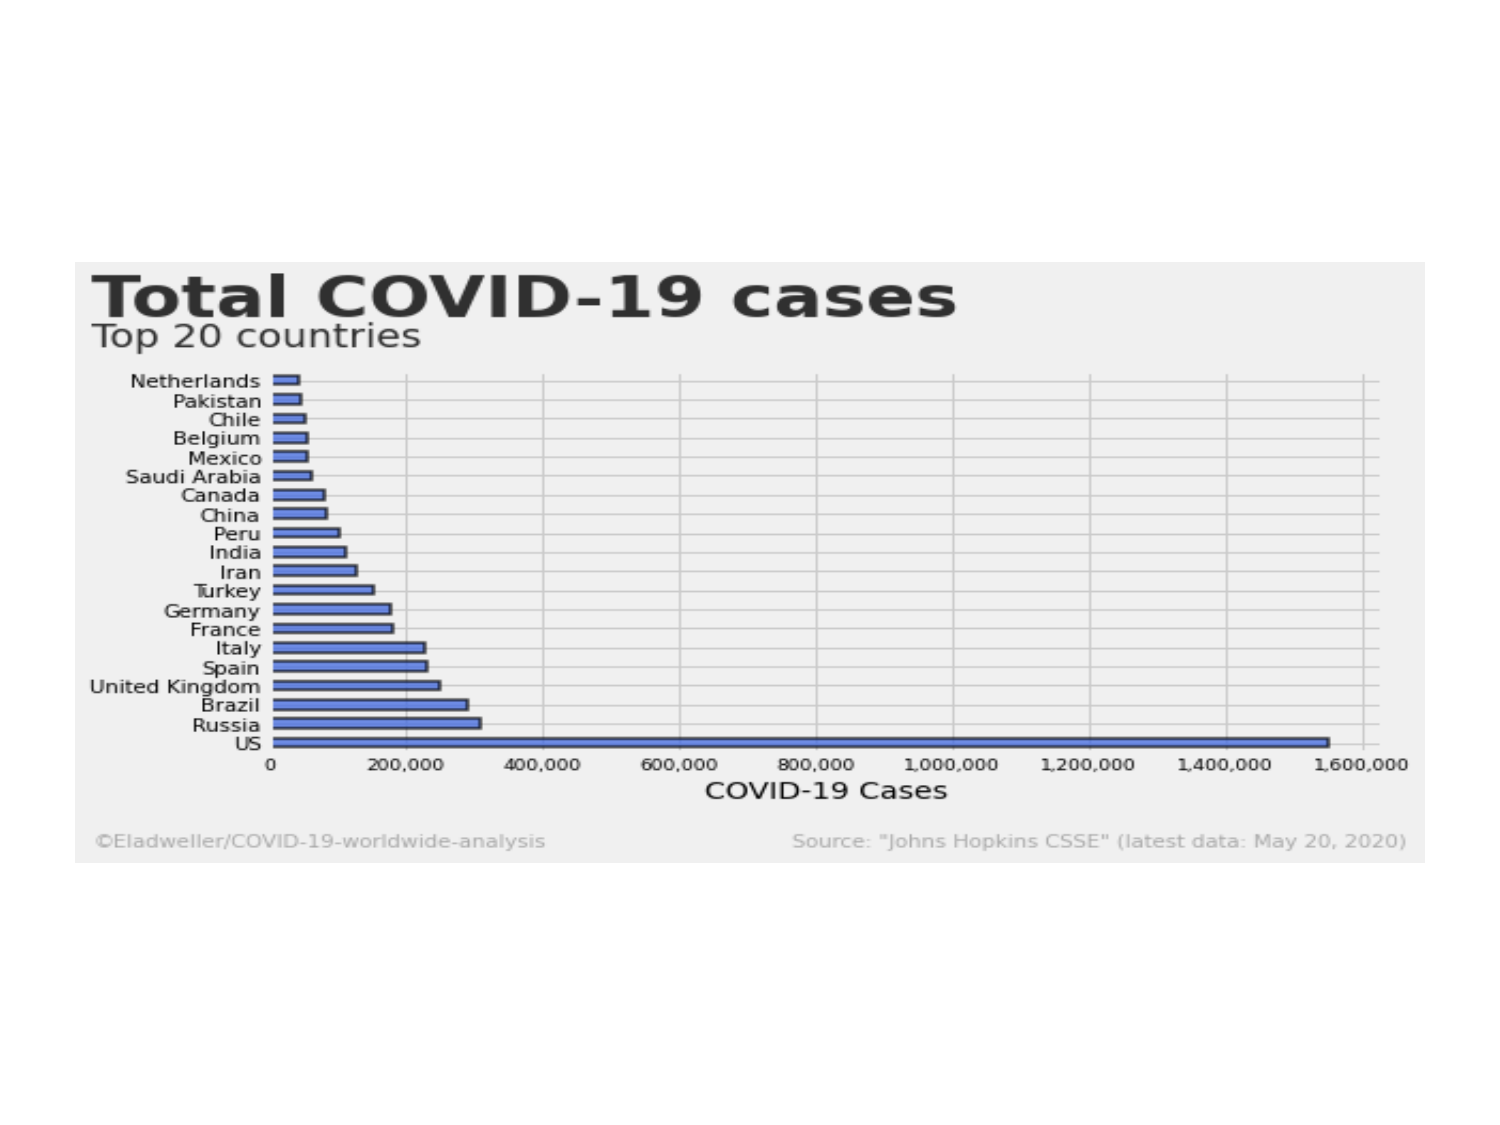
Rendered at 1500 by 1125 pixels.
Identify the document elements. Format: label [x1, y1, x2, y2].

picture [74, 262, 1426, 863]
